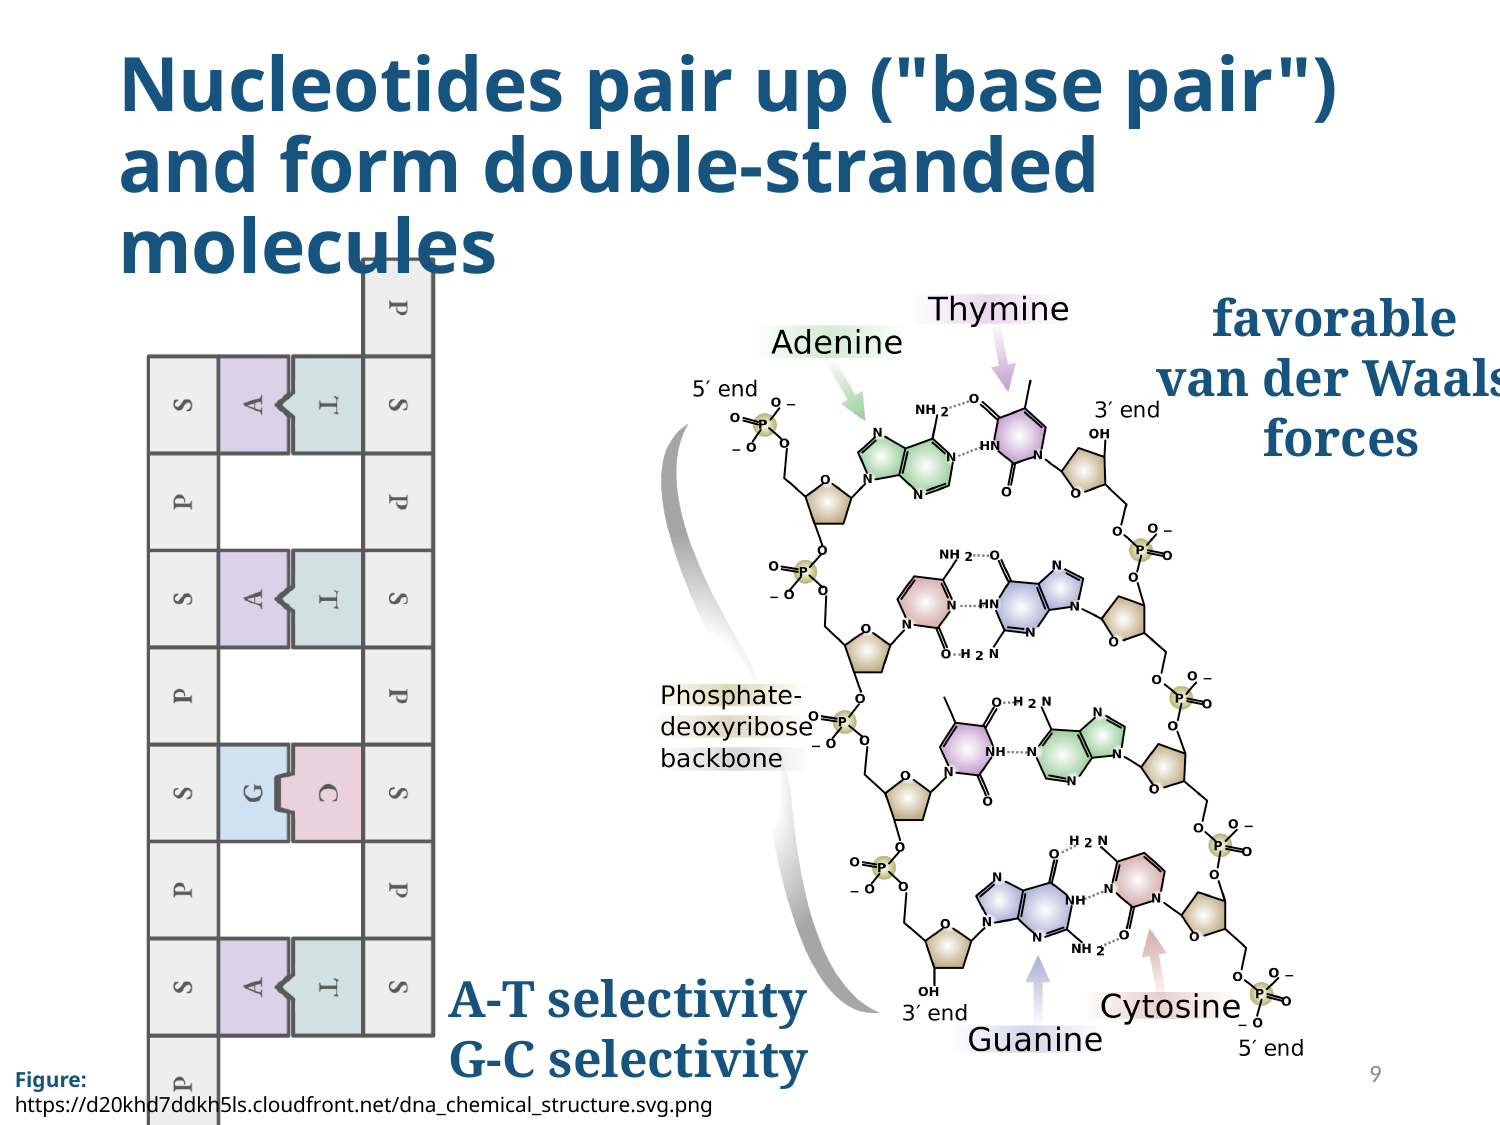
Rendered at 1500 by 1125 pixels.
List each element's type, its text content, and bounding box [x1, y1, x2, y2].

text_box Figure: https://d20khd7ddkh5ls.cloudfront.net/dna_chemical_structure.svg.png [0, 1059, 750, 1125]
picture [0, 83, 1320, 1073]
slide_number 9 [1059, 1042, 1397, 1103]
text_box A-T selectivity G-C selectivity [223, 1013, 644, 1059]
title Nucleotides pair up ("base pair") and form double-stranded molecules [103, 59, 1397, 278]
text_box A-T selectivity G-C selectivity [750, 1073, 1034, 1095]
text_box favorable van der Waals forces [936, 278, 1500, 474]
